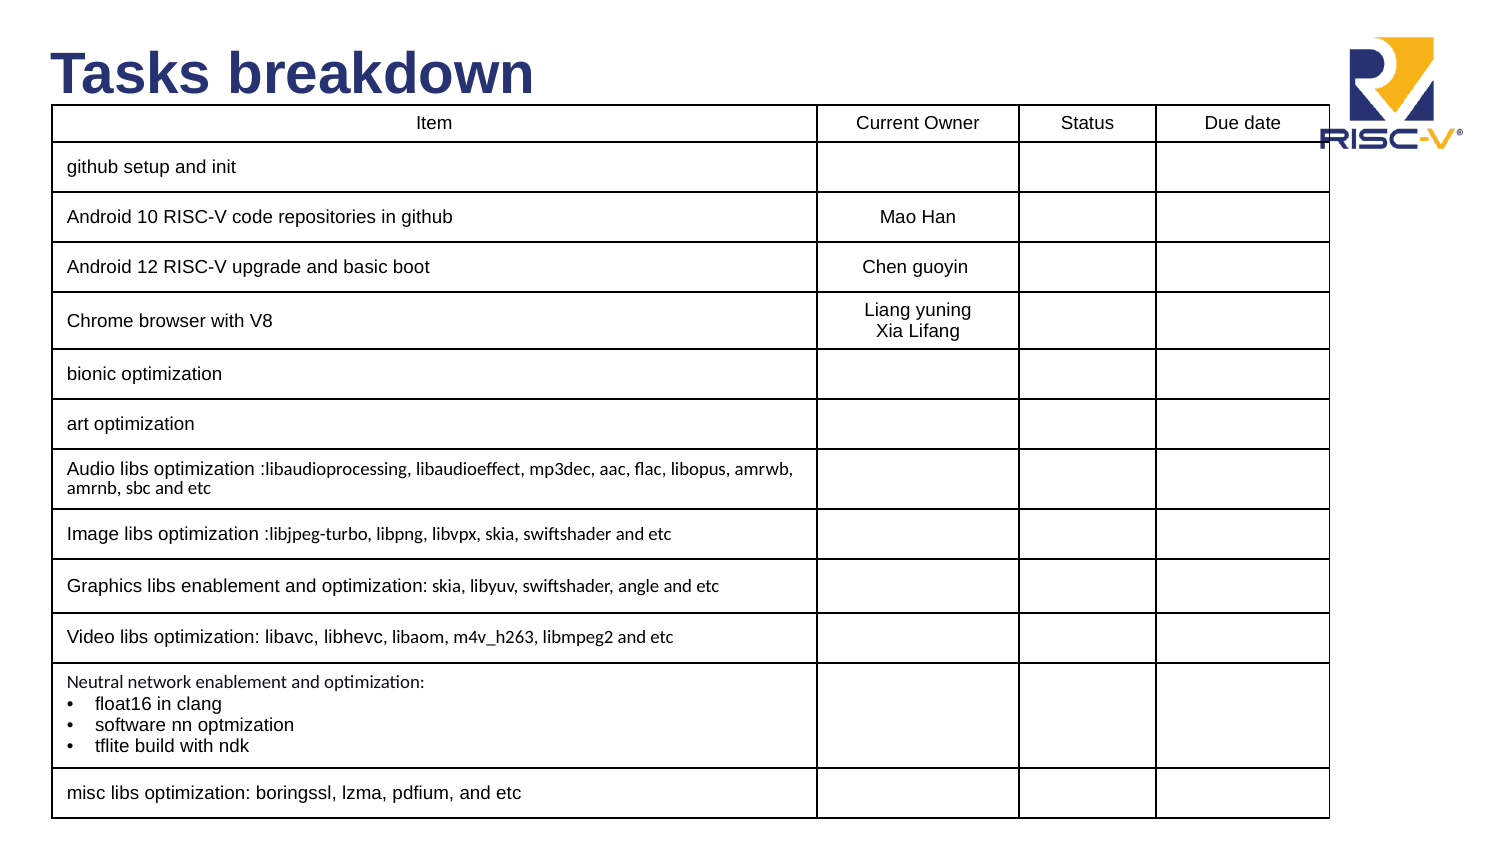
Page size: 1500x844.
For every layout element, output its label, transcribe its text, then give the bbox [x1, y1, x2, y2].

table_cell Android 10 RISC-V code repositories in github [53, 193, 816, 241]
table_cell [1020, 614, 1155, 662]
table_cell [1157, 243, 1329, 291]
table_cell [818, 143, 1018, 191]
table_cell [1020, 450, 1155, 508]
table_cell [1020, 400, 1155, 448]
table_cell bionic optimization [53, 350, 816, 398]
table_cell [818, 614, 1018, 662]
picture [1320, 37, 1463, 149]
table_cell [1157, 614, 1329, 662]
table_cell [818, 664, 1018, 767]
table_header Current Owner [818, 106, 1018, 141]
table_cell [818, 510, 1018, 558]
table_cell Mao Han [818, 193, 1018, 241]
table_cell [1020, 243, 1155, 291]
table_cell [1157, 293, 1329, 348]
table_cell Chen guoyin [818, 243, 1018, 291]
table_cell Video libs optimization: libavc, libhevc, libaom, m4v_h263, libmpeg2 and etc [53, 614, 816, 662]
table_cell [1157, 400, 1329, 448]
table_cell [1020, 293, 1155, 348]
table_cell [818, 560, 1018, 612]
table_cell [1020, 769, 1155, 817]
table_cell [1157, 350, 1329, 398]
table_cell Audio libs optimization :libaudioprocessing, libaudioeffect, mp3dec, aac, flac, libopus, amrwb, amrnb, sbc and etc [53, 450, 816, 508]
table_cell [1157, 193, 1329, 241]
table_cell Android 12 RISC-V upgrade and basic boot [53, 243, 816, 291]
table_header Status [1020, 106, 1155, 141]
table_cell [1157, 143, 1329, 191]
table_cell Graphics libs enablement and optimization: skia, libyuv, swiftshader, angle and etc [53, 560, 816, 612]
table_cell Liang yuning Xia Lifang [818, 293, 1018, 348]
table_cell [818, 769, 1018, 817]
table_cell art optimization [53, 400, 816, 448]
table_cell [1157, 560, 1329, 612]
table_cell [818, 400, 1018, 448]
table_cell [1020, 560, 1155, 612]
table_header Due date [1157, 106, 1329, 141]
table_cell Neutral network enablement and optimization: float16 in clang software nn optmization tflite build with ndk [53, 664, 816, 767]
table_cell misc libs optimization: boringssl, lzma, pdfium, and etc [53, 769, 816, 817]
table_header Item [53, 106, 816, 141]
table_cell [1020, 350, 1155, 398]
table_cell [818, 350, 1018, 398]
table_cell [1020, 143, 1155, 191]
table_cell [1157, 510, 1329, 558]
table_cell Image libs optimization :libjpeg-turbo, libpng, libvpx, skia, swiftshader and etc [53, 510, 816, 558]
table_cell [1020, 664, 1155, 767]
table_cell [1157, 450, 1329, 508]
table_cell [1020, 510, 1155, 558]
table_cell [1020, 193, 1155, 241]
table_cell [1157, 769, 1329, 817]
title Tasks breakdown [39, 31, 1234, 116]
table_cell [818, 450, 1018, 508]
table_cell github setup and init [53, 143, 816, 191]
table_cell [1157, 664, 1329, 767]
table_cell Chrome browser with V8 [53, 293, 816, 348]
